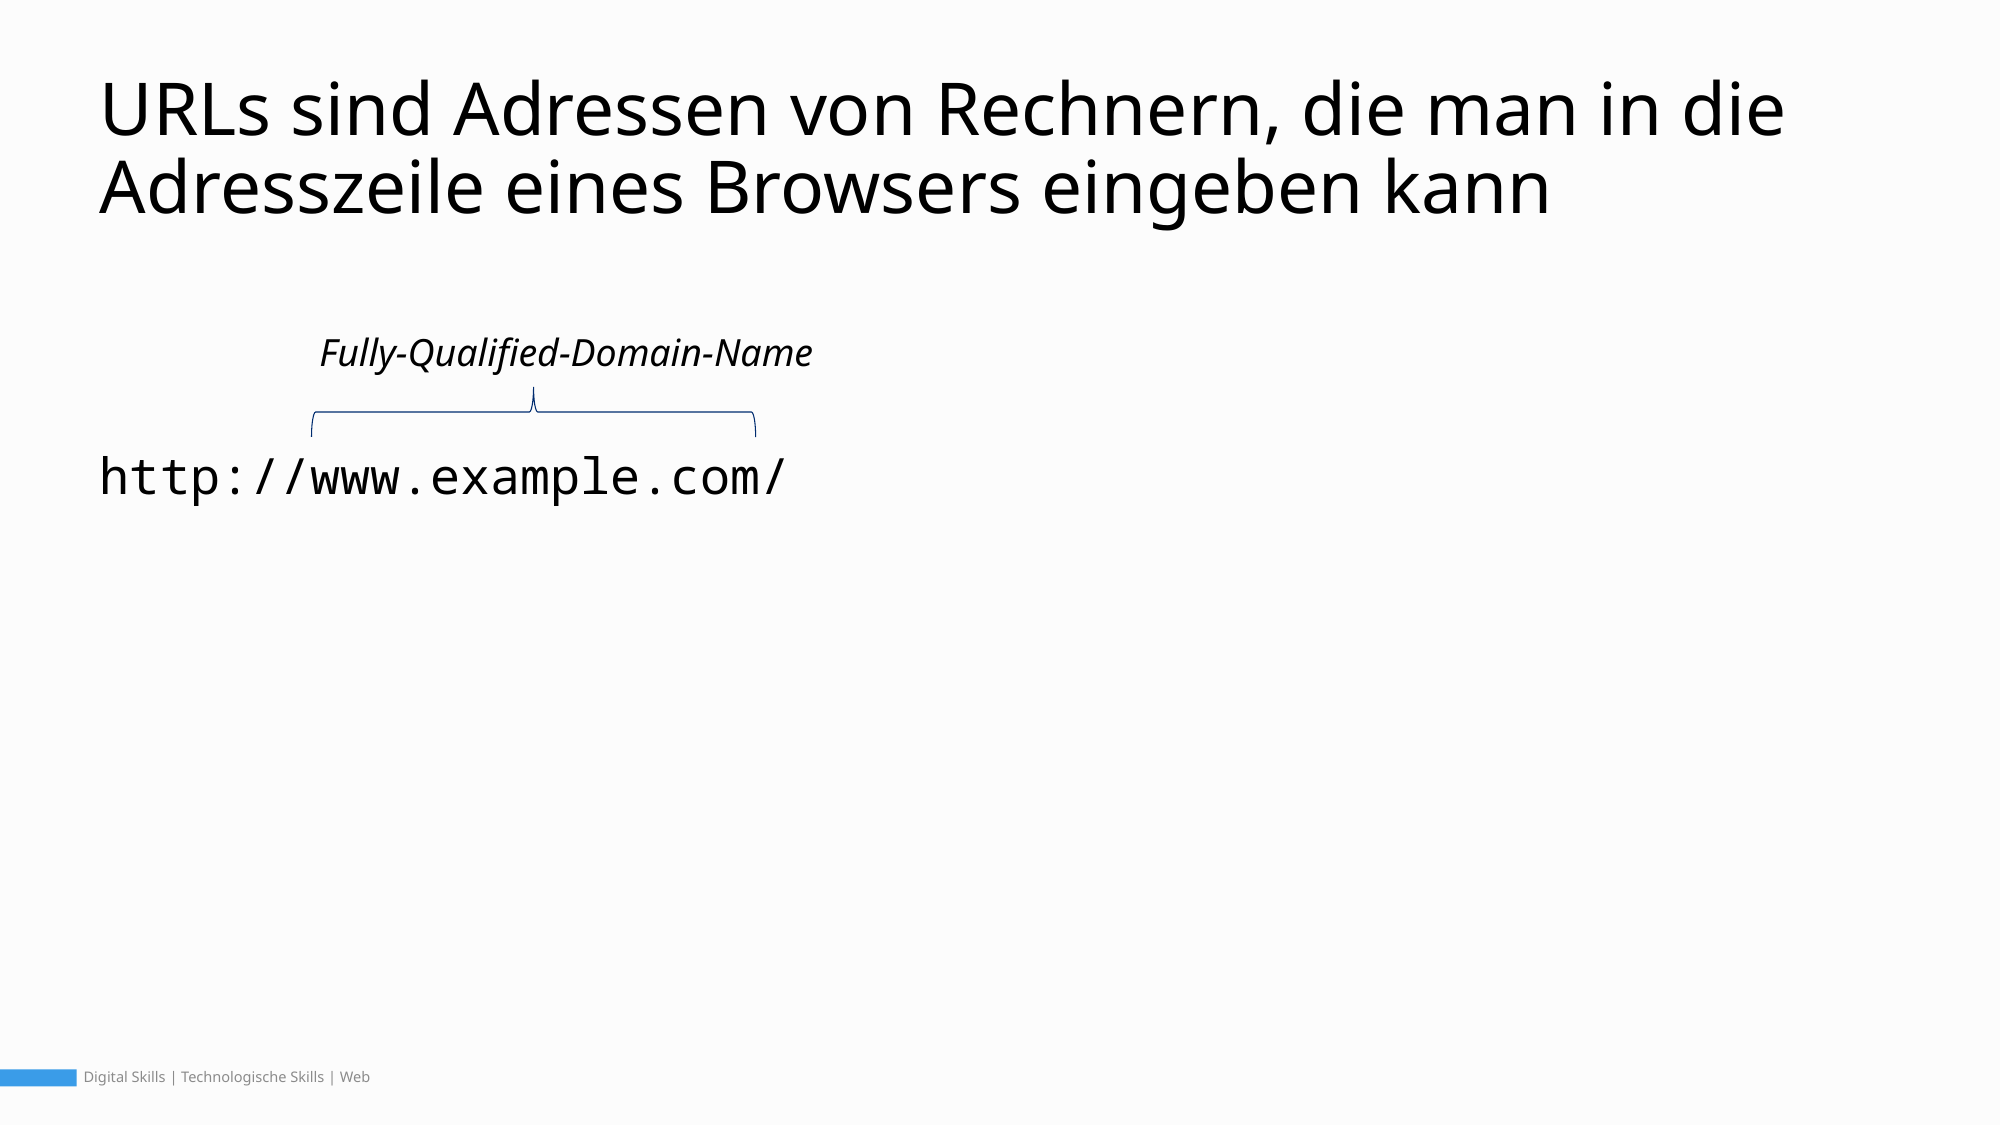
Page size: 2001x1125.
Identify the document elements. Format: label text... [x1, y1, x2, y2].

title URLs sind Adressen von Rechnern, die man in die Adresszeile eines Browsers eingeben kann [84, 64, 1810, 132]
text_box Fully-Qualified-Domain-Name [304, 321, 906, 382]
text_box [310, 386, 757, 438]
list http://www.example.com/ [84, 436, 1000, 897]
